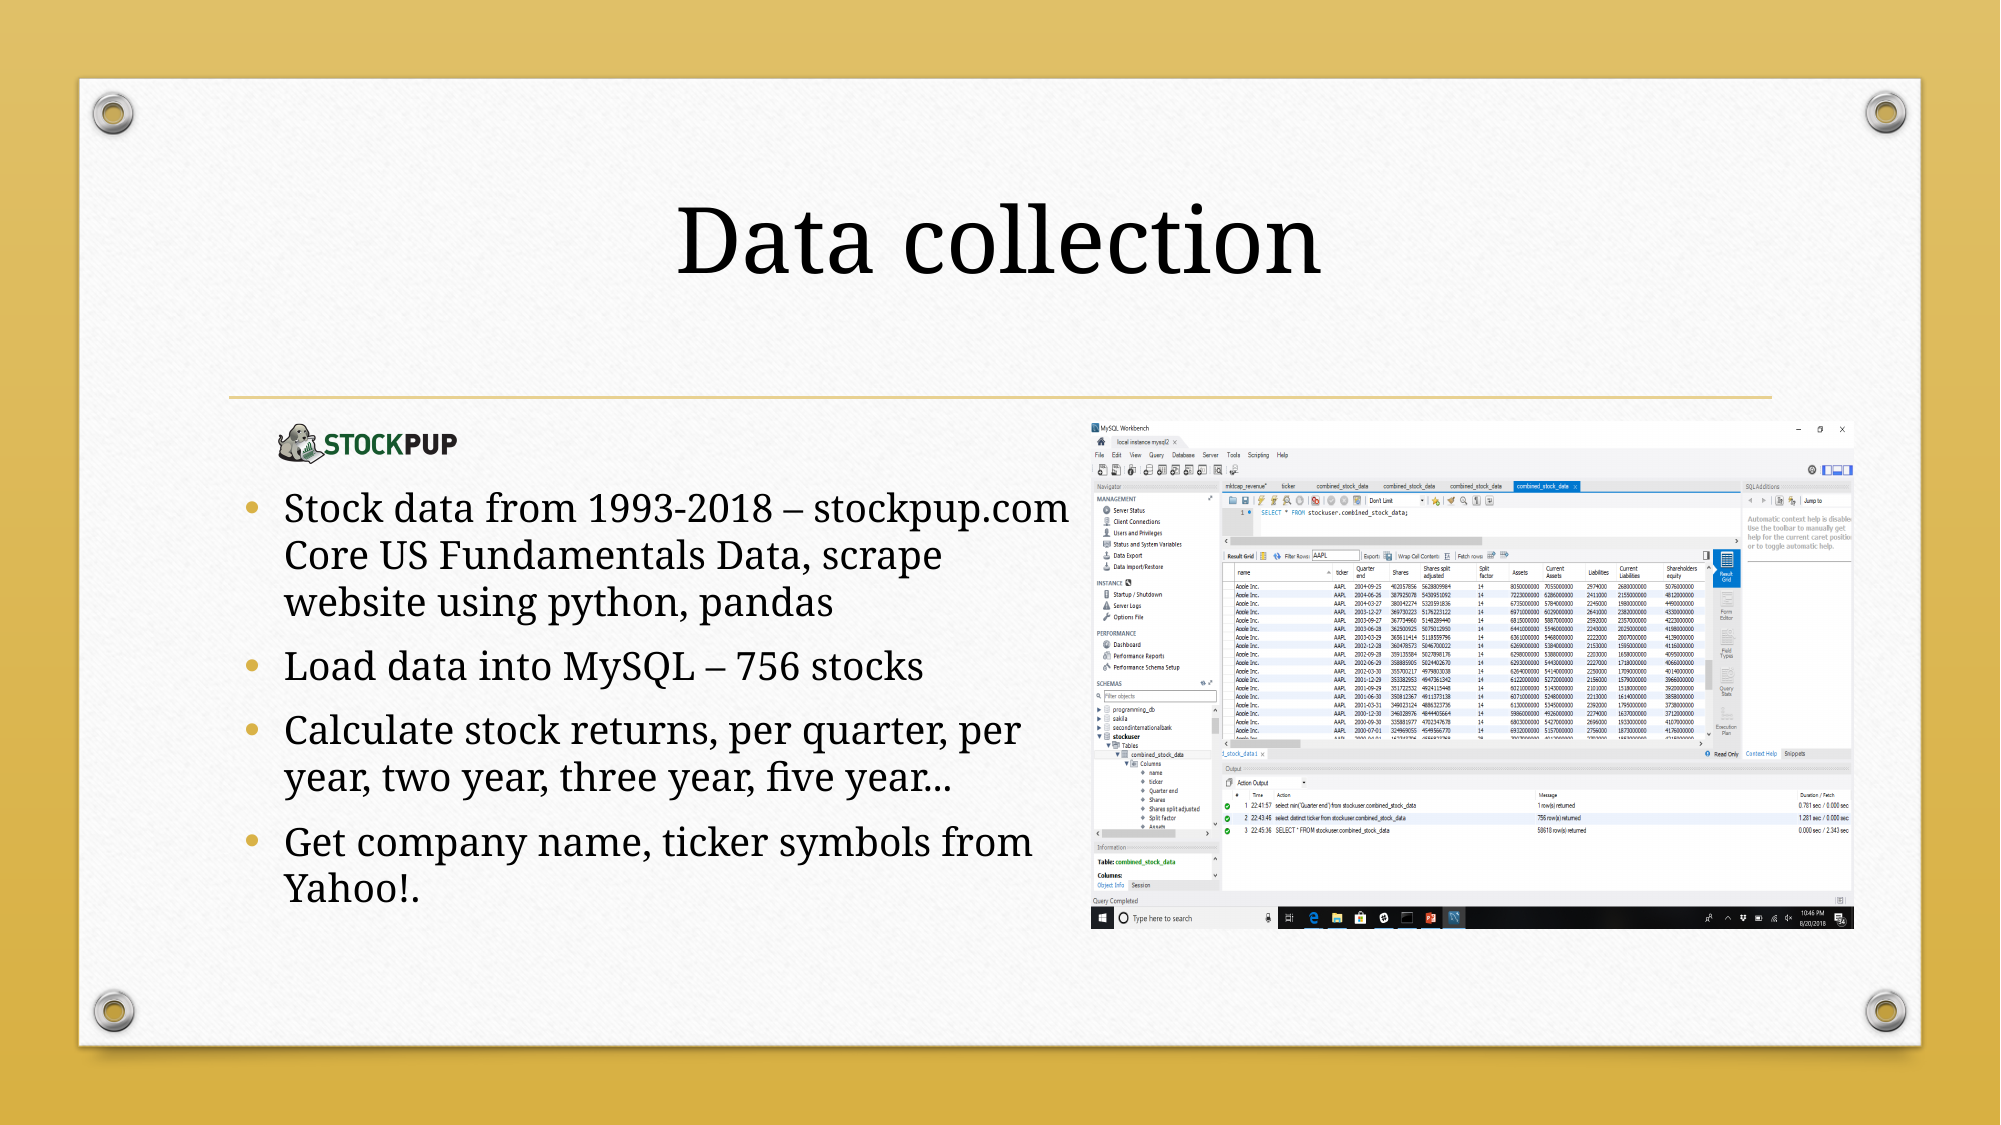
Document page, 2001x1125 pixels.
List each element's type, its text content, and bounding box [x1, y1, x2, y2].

list Stock data from 1993-2018 – stockpup.com Core US Fundamentals Data, scrape website using python, pandas Load data into MySQL – 756 stocks Calculate stock returns, per quarter, per year, two year, three year, five year... Get company name, ticker symbols from Yahoo!. [229, 476, 1092, 941]
picture [0, 0, 2000, 1125]
title Data collection [212, 161, 1788, 313]
